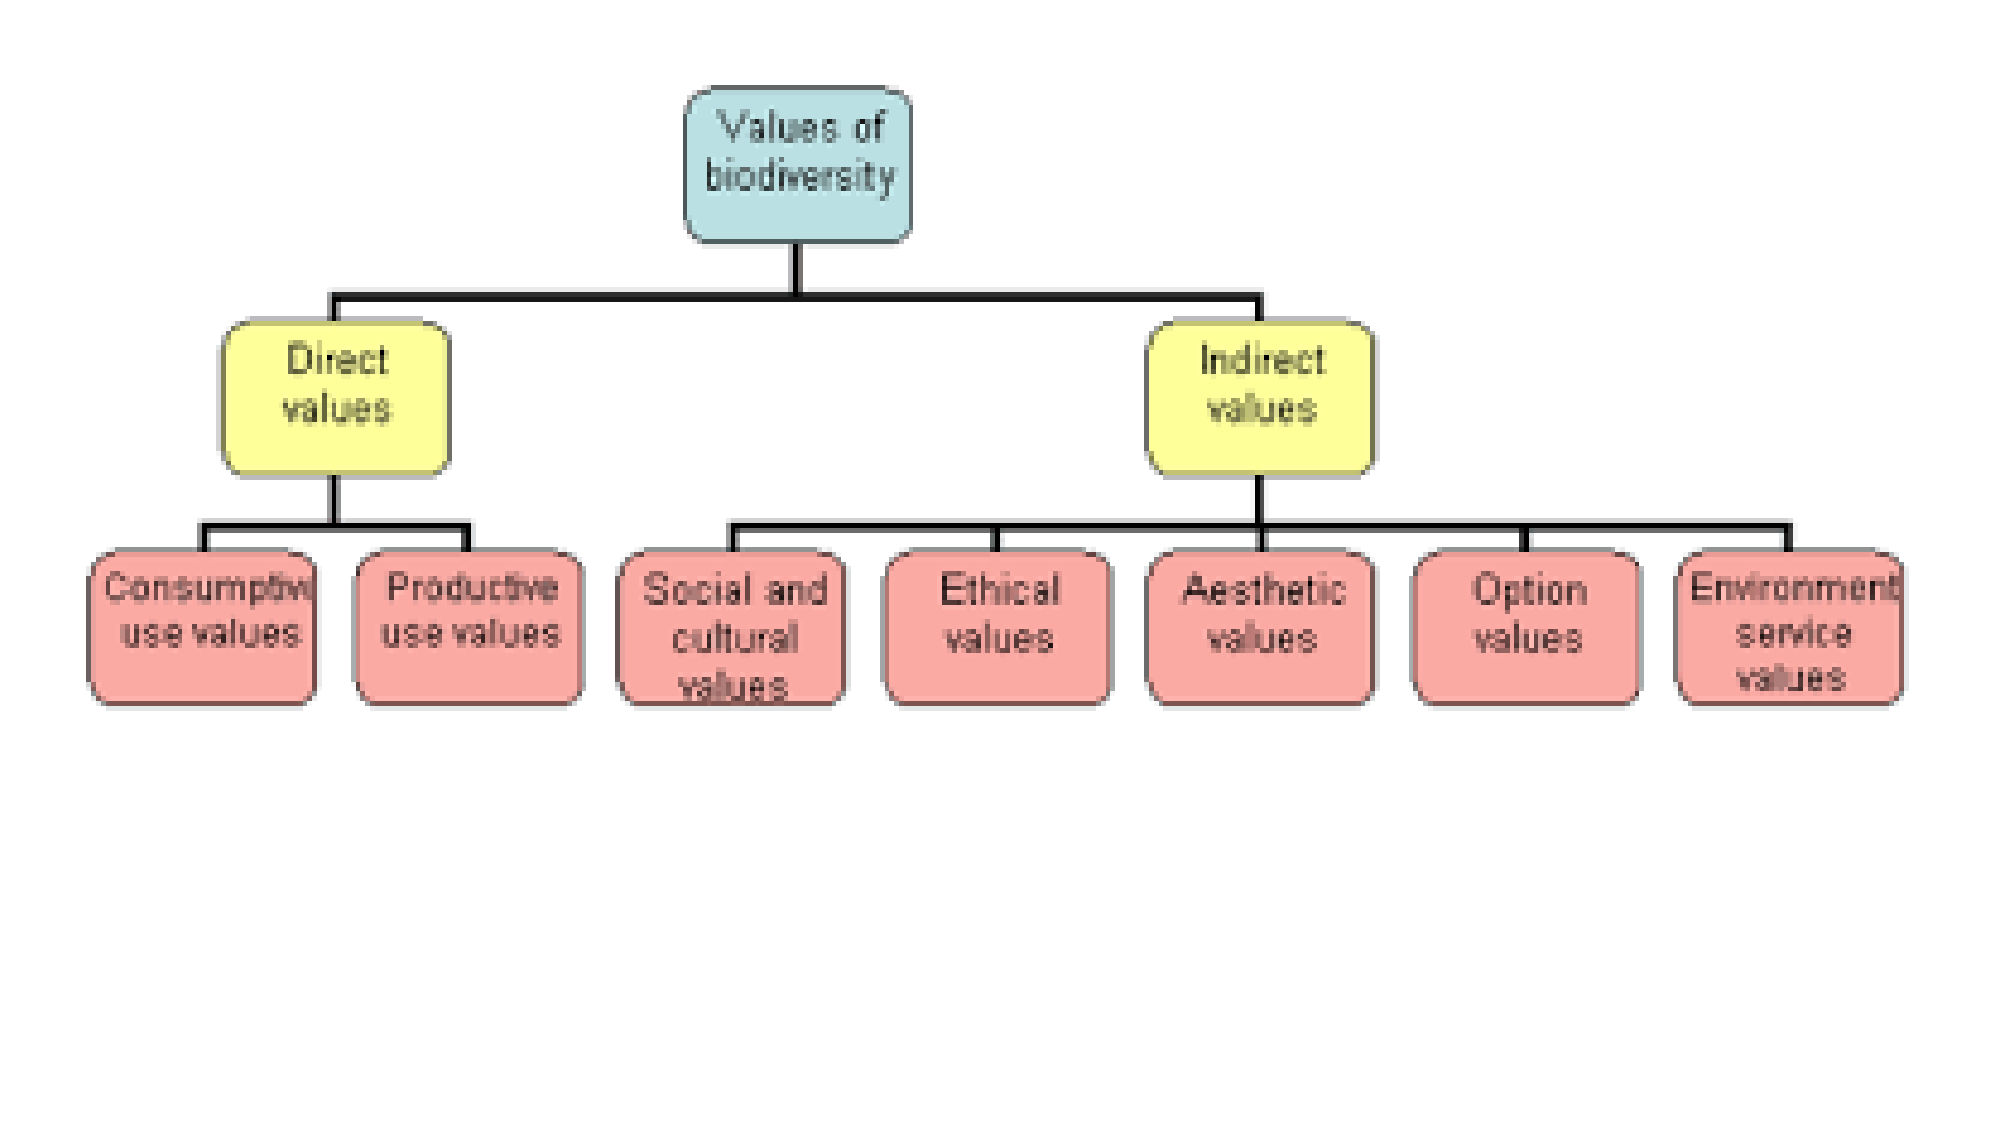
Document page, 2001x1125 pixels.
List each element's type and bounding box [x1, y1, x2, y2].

picture [82, 81, 1914, 717]
